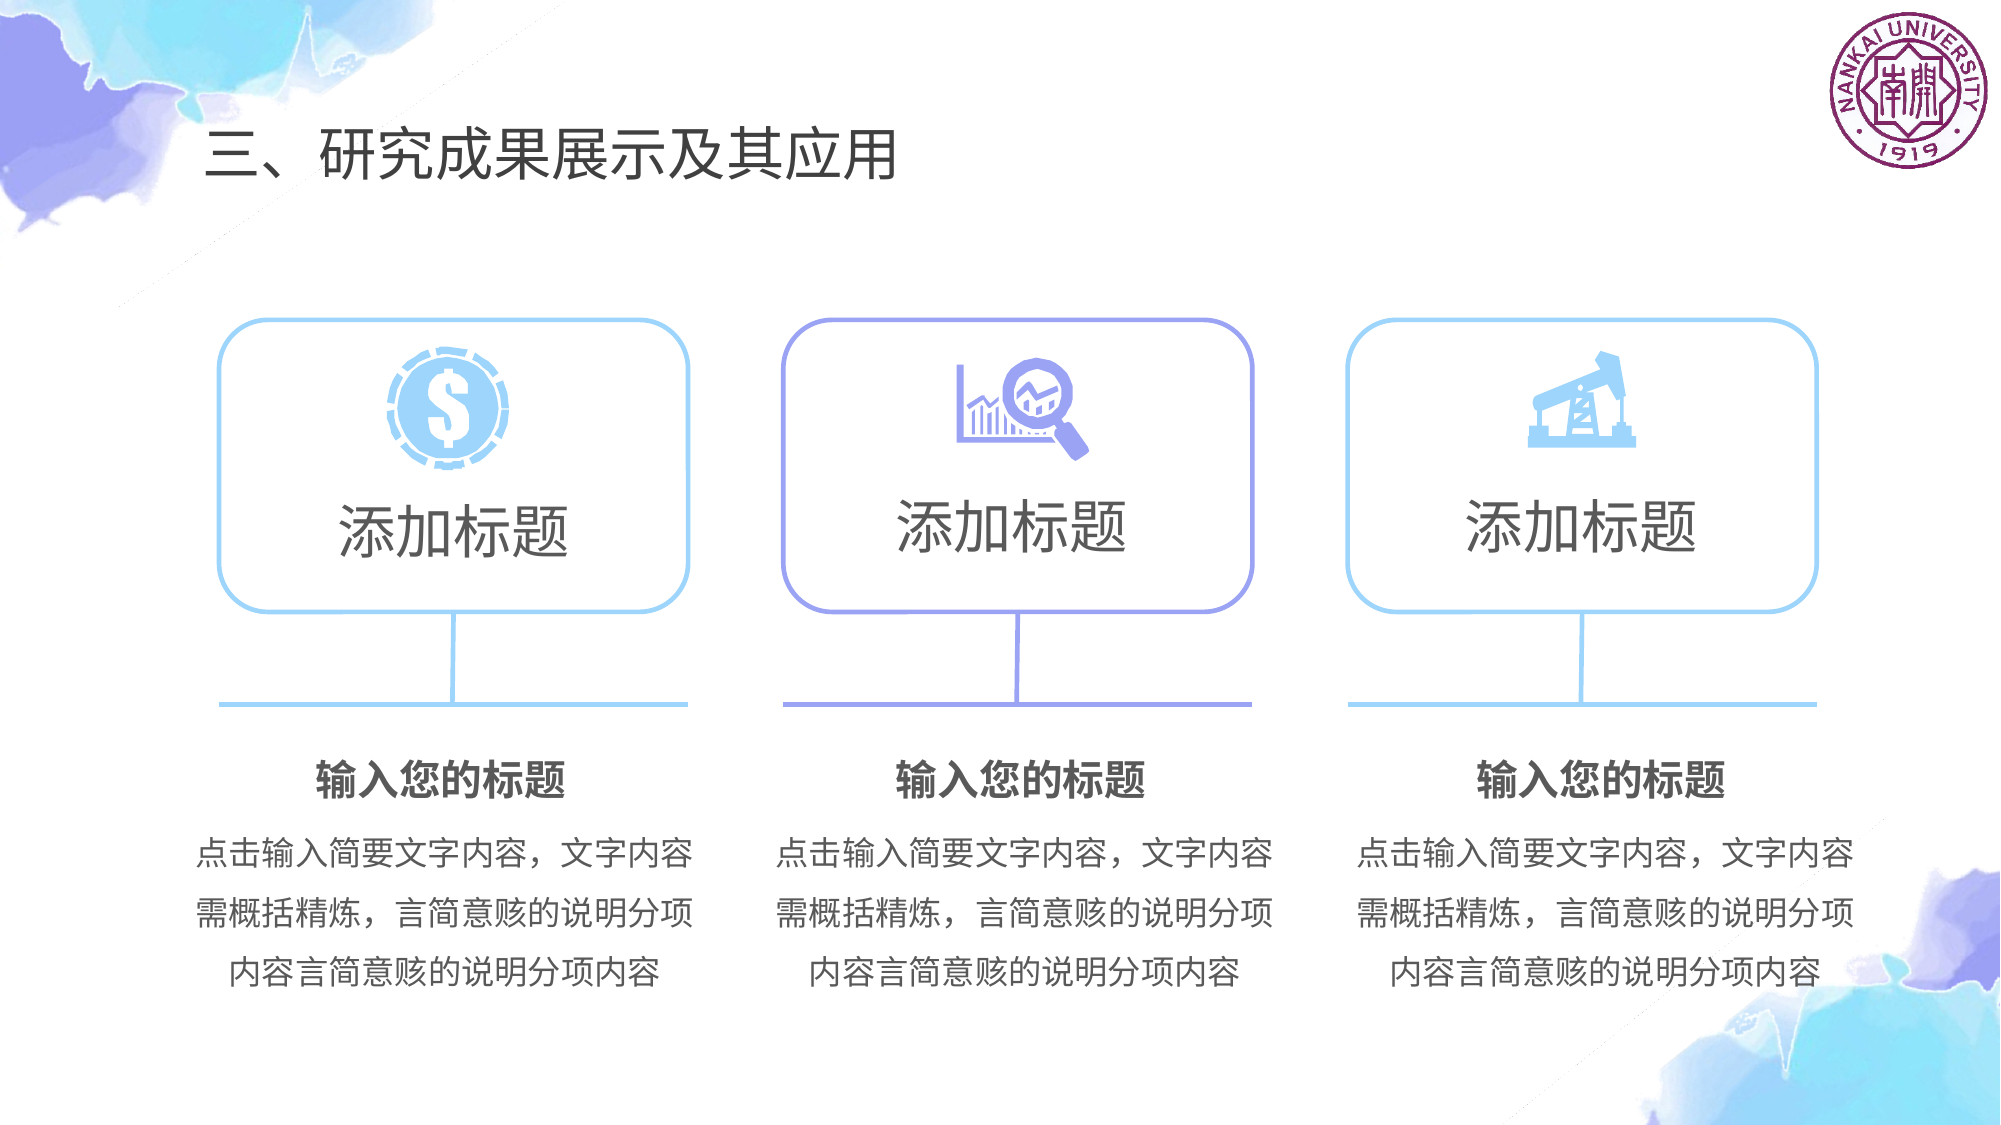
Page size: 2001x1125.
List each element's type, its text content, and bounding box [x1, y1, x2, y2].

picture [0, 0, 571, 309]
picture [1822, 5, 1994, 176]
text_box 三、研究成果展示及其应用 [187, 110, 920, 195]
text_box 输入您的标题 [202, 746, 688, 804]
text_box 点击输入简要文字内容，文字内容需概括精炼，言简意赅的说明分项内容言简意赅的说明分项内容 [1328, 804, 1882, 1000]
picture [1429, 816, 2000, 1125]
text_box 点击输入简要文字内容，文字内容需概括精炼，言简意赅的说明分项内容言简意赅的说明分项内容 [748, 804, 1302, 1000]
text_box 输入您的标题 [1363, 746, 1849, 804]
text_box 输入您的标题 [783, 746, 1269, 812]
text_box 点击输入简要文字内容，文字内容需概括精炼，言简意赅的说明分项内容言简意赅的说明分项内容 [168, 804, 722, 1000]
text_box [219, 319, 1817, 705]
